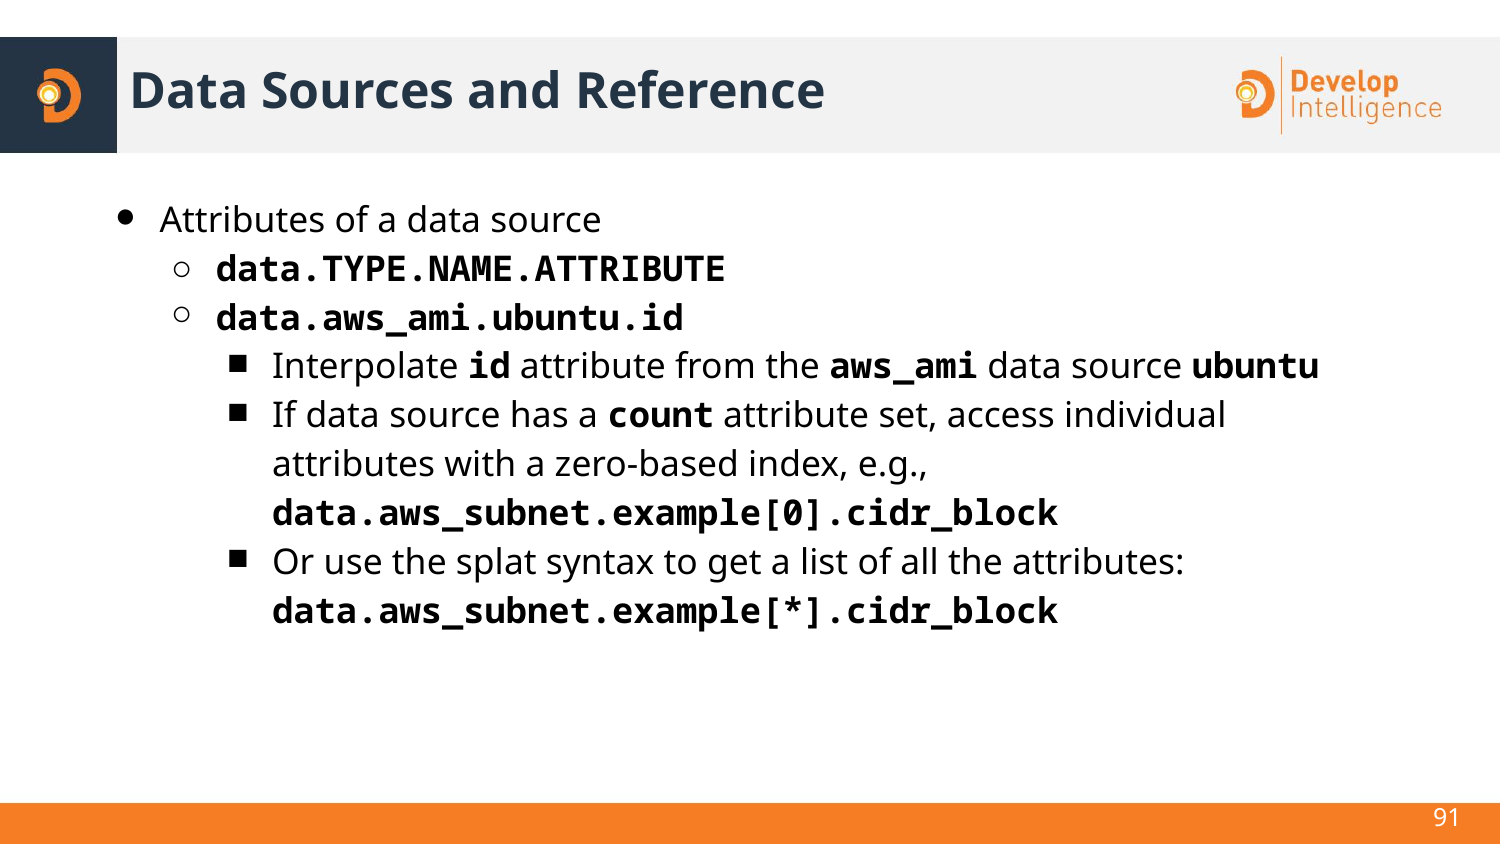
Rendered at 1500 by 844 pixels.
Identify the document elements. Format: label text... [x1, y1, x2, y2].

picture [0, 0, 1500, 844]
slide_number 91 [1396, 800, 1499, 838]
list Attributes of a data source data.TYPE.NAME.ATTRIBUTE data.aws_ami.ubuntu.id Interpolate id attribute from the aws_ami data source ubuntu If data source has a count attribute set, access individual attributes with a zero-based index, e.g., data.aws_subnet.example[0].cidr_block Or use the splat syntax to get a list of all the attributes: data.aws_subnet.example[*].cidr_block [103, 184, 1397, 705]
title Data Sources and Reference [118, 36, 1500, 148]
